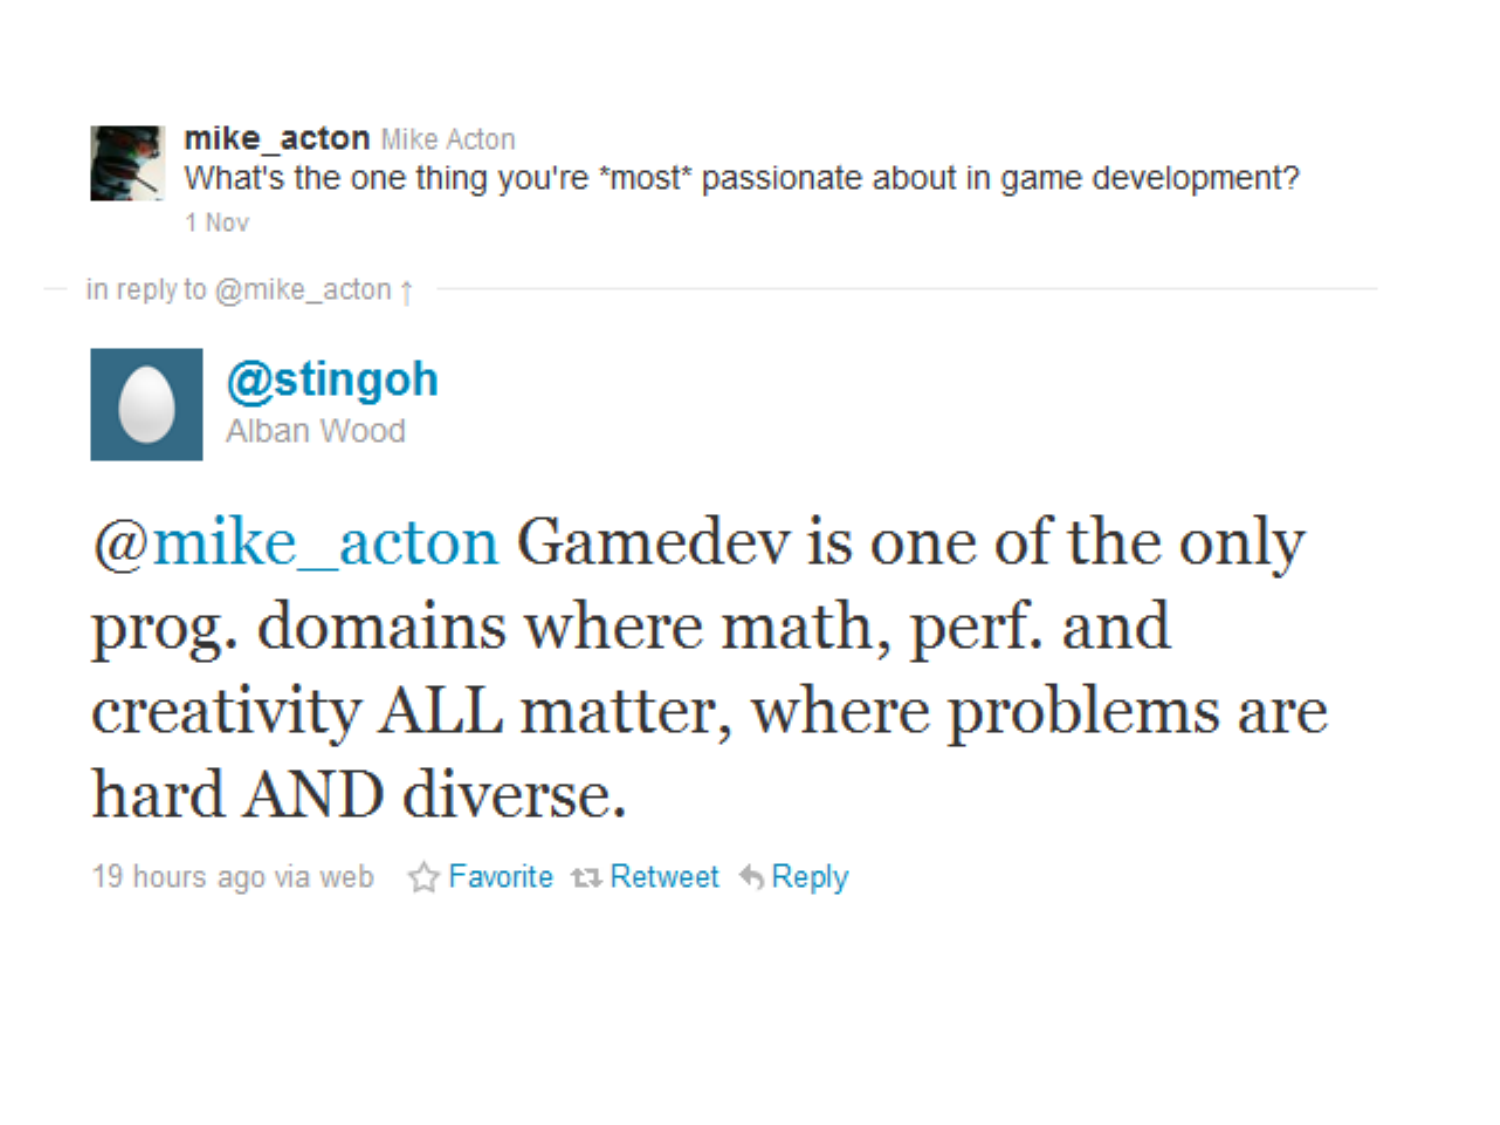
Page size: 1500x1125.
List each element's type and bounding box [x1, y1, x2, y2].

picture [0, 68, 1500, 923]
